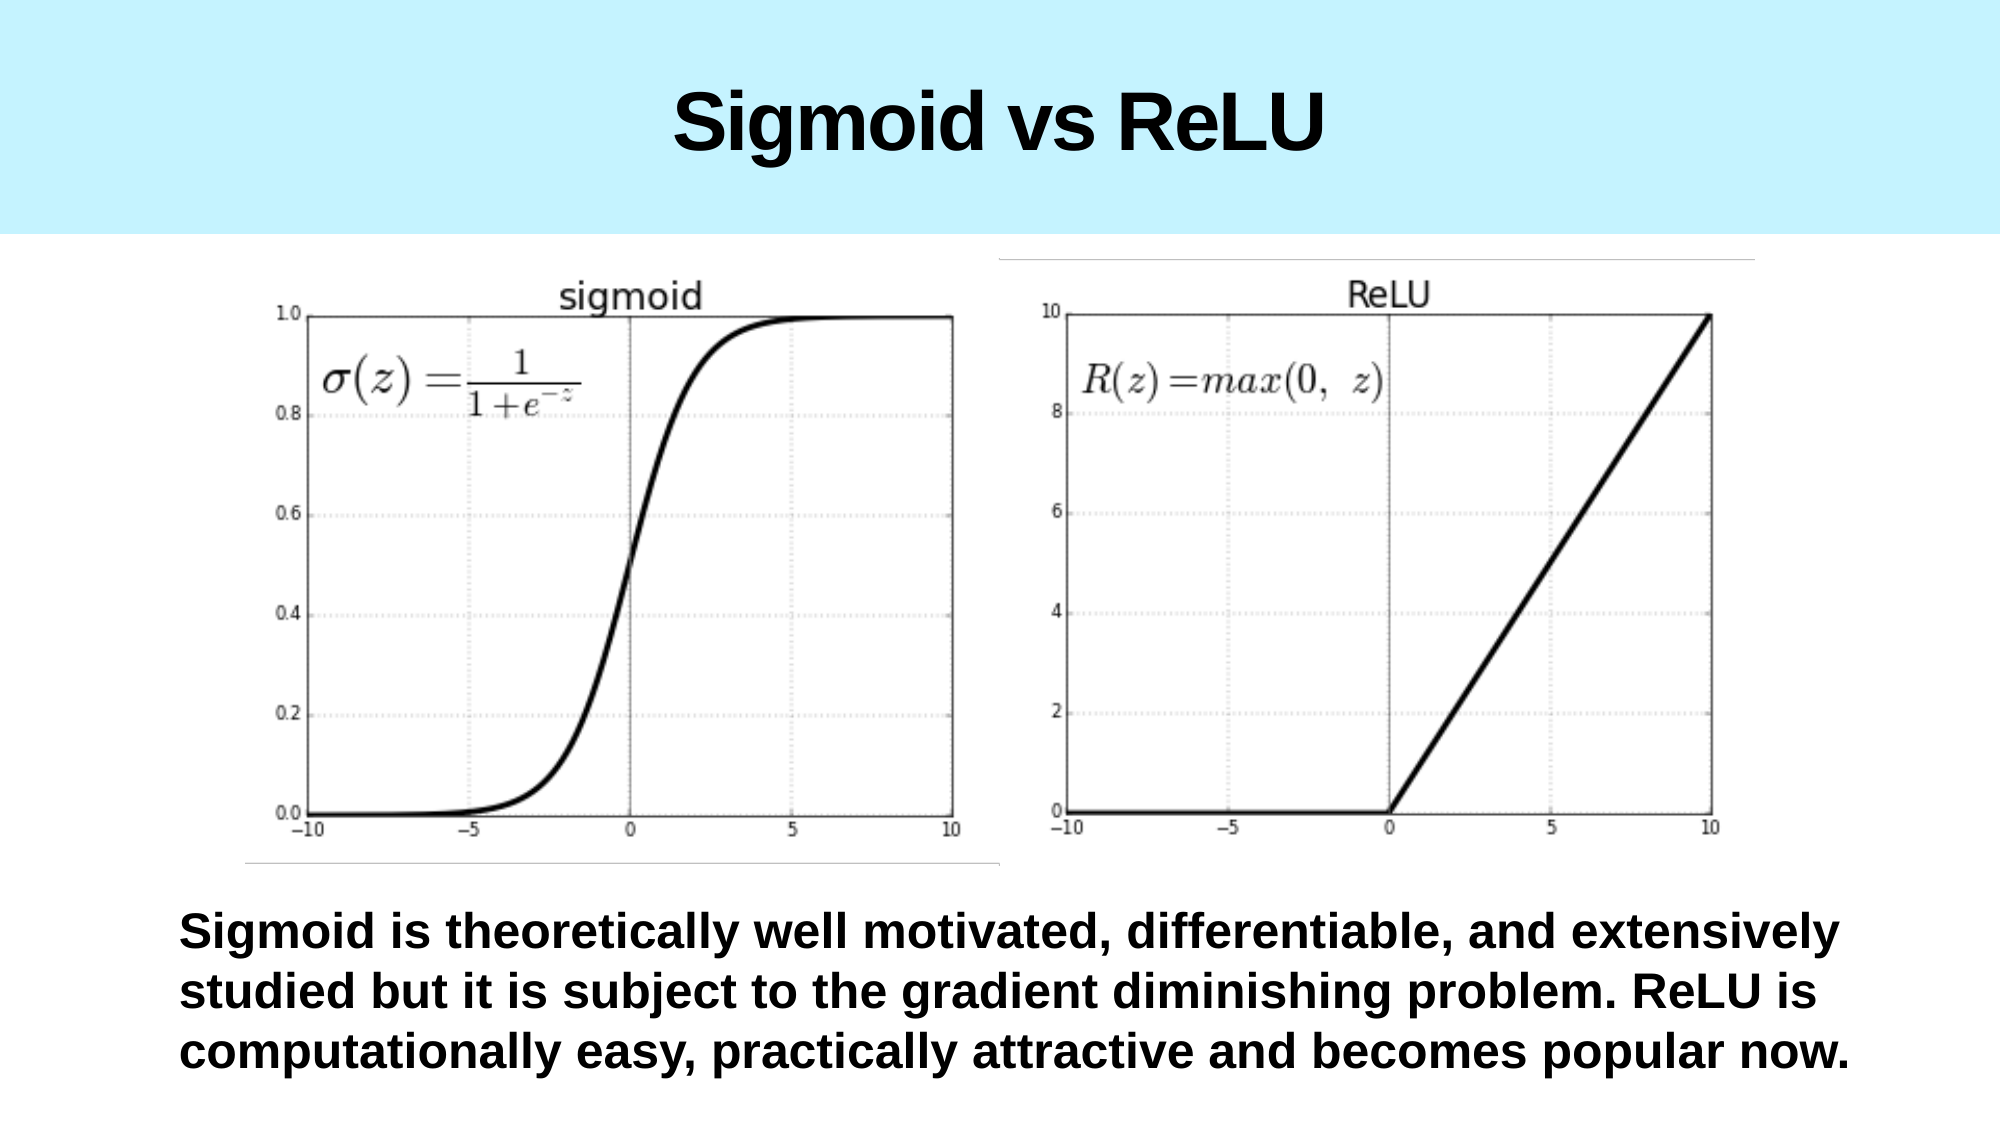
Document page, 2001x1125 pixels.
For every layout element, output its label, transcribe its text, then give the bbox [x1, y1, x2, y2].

text_box Sigmoid is theoretically well motivated, differentiable, and extensively studied but it is subject to the gradient diminishing problem. ReLU is computationally easy, practically attractive and becomes popular now. [164, 890, 1954, 1086]
title Sigmoid vs ReLU [0, 0, 2000, 234]
picture [244, 258, 1756, 867]
